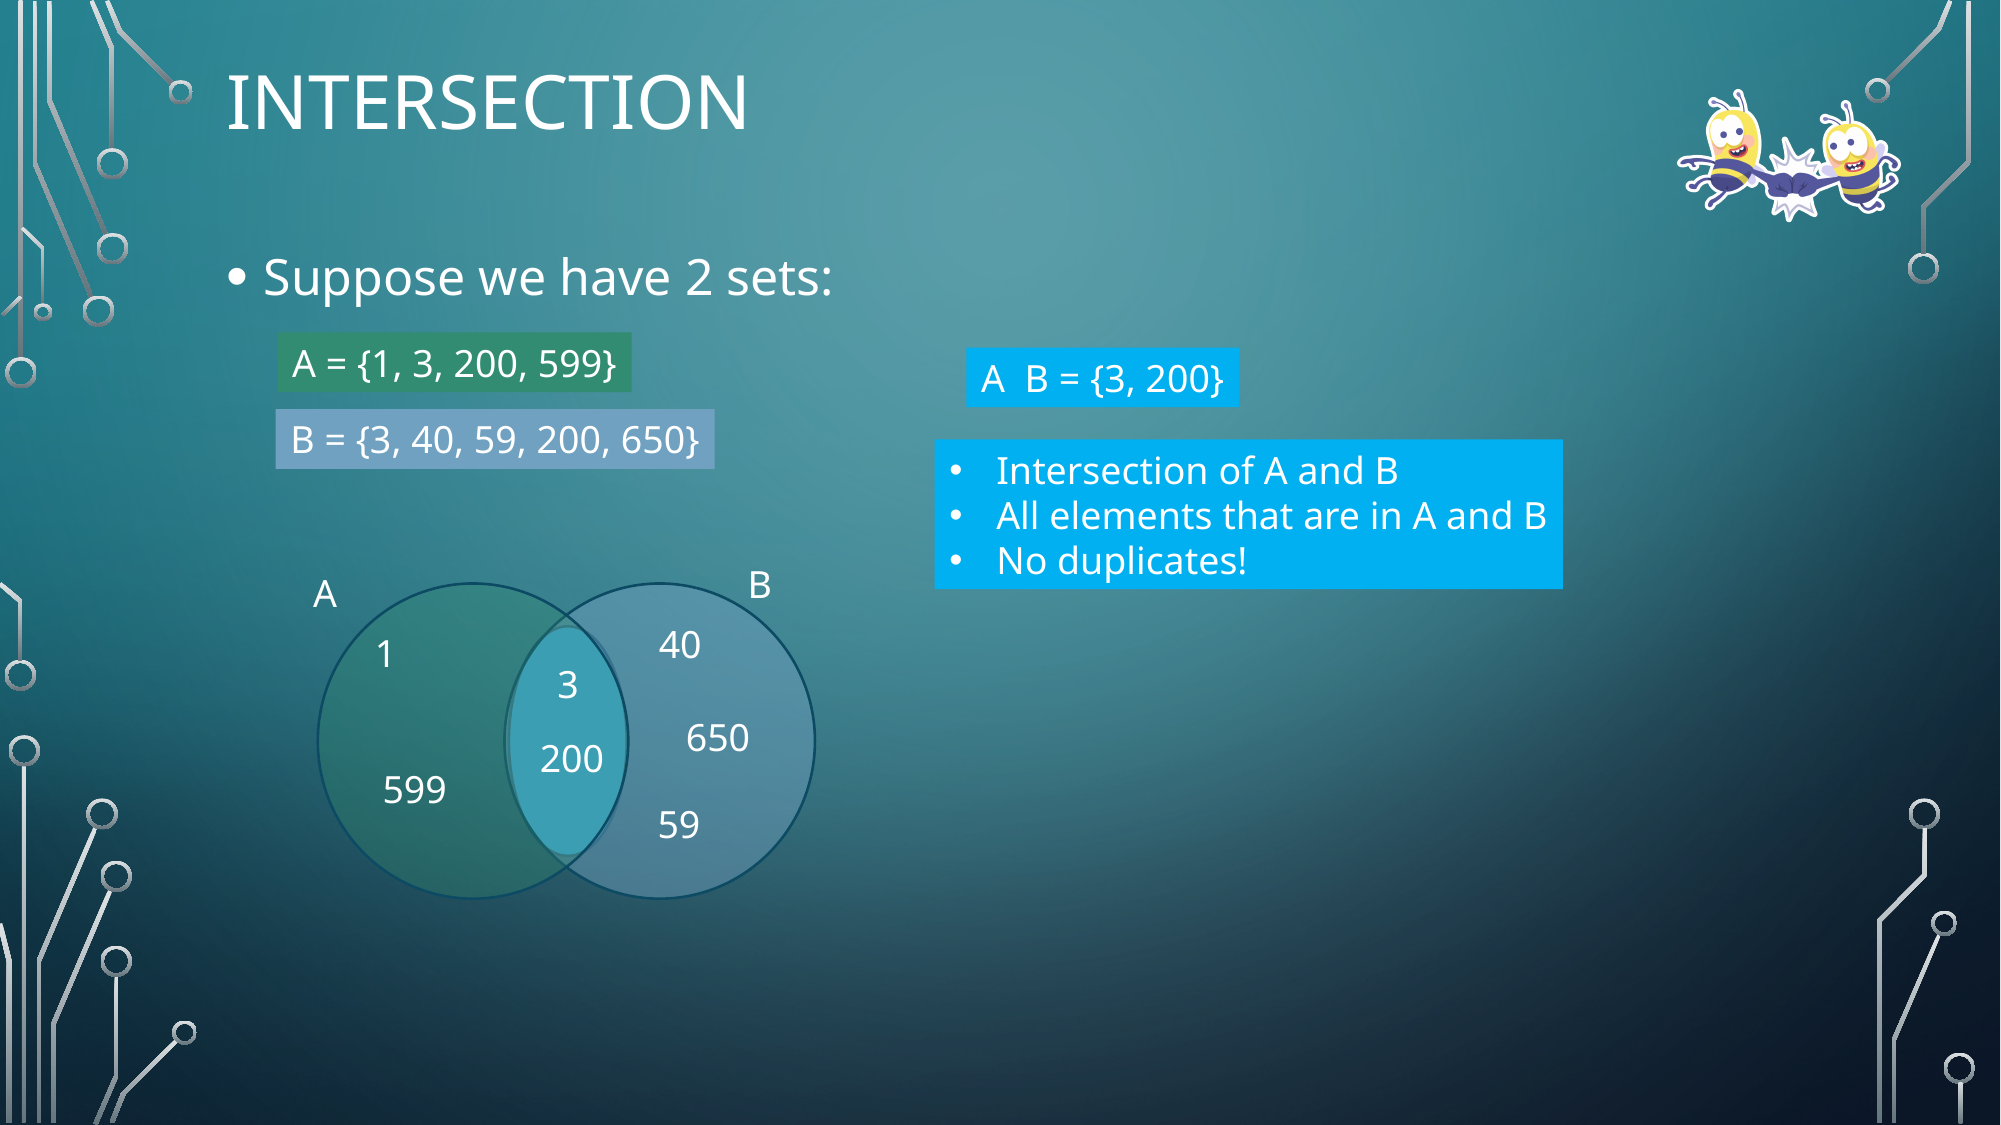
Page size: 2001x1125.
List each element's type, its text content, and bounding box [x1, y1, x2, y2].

text_box 1 [360, 623, 412, 683]
text_box 650 [670, 706, 765, 767]
text_box 59 [642, 793, 716, 854]
text_box [317, 759, 629, 900]
text_box 599 [367, 758, 462, 818]
text_box B = {3, 40, 59, 200, 650} [275, 409, 715, 469]
text_box 40 [643, 613, 717, 674]
text_box [566, 759, 816, 900]
text_box A = {1, 3, 200, 599} [277, 332, 632, 393]
text_box Intersection of A and B All elements that are in A and B No duplicates! [934, 439, 1563, 590]
text_box 3 [542, 653, 594, 714]
text_box 200 [525, 727, 620, 788]
text_box B [732, 553, 787, 613]
title intersection [211, 0, 1836, 226]
picture [1676, 43, 1902, 268]
list Suppose we have 2 sets: [211, 226, 1901, 759]
text_box A [298, 562, 352, 623]
